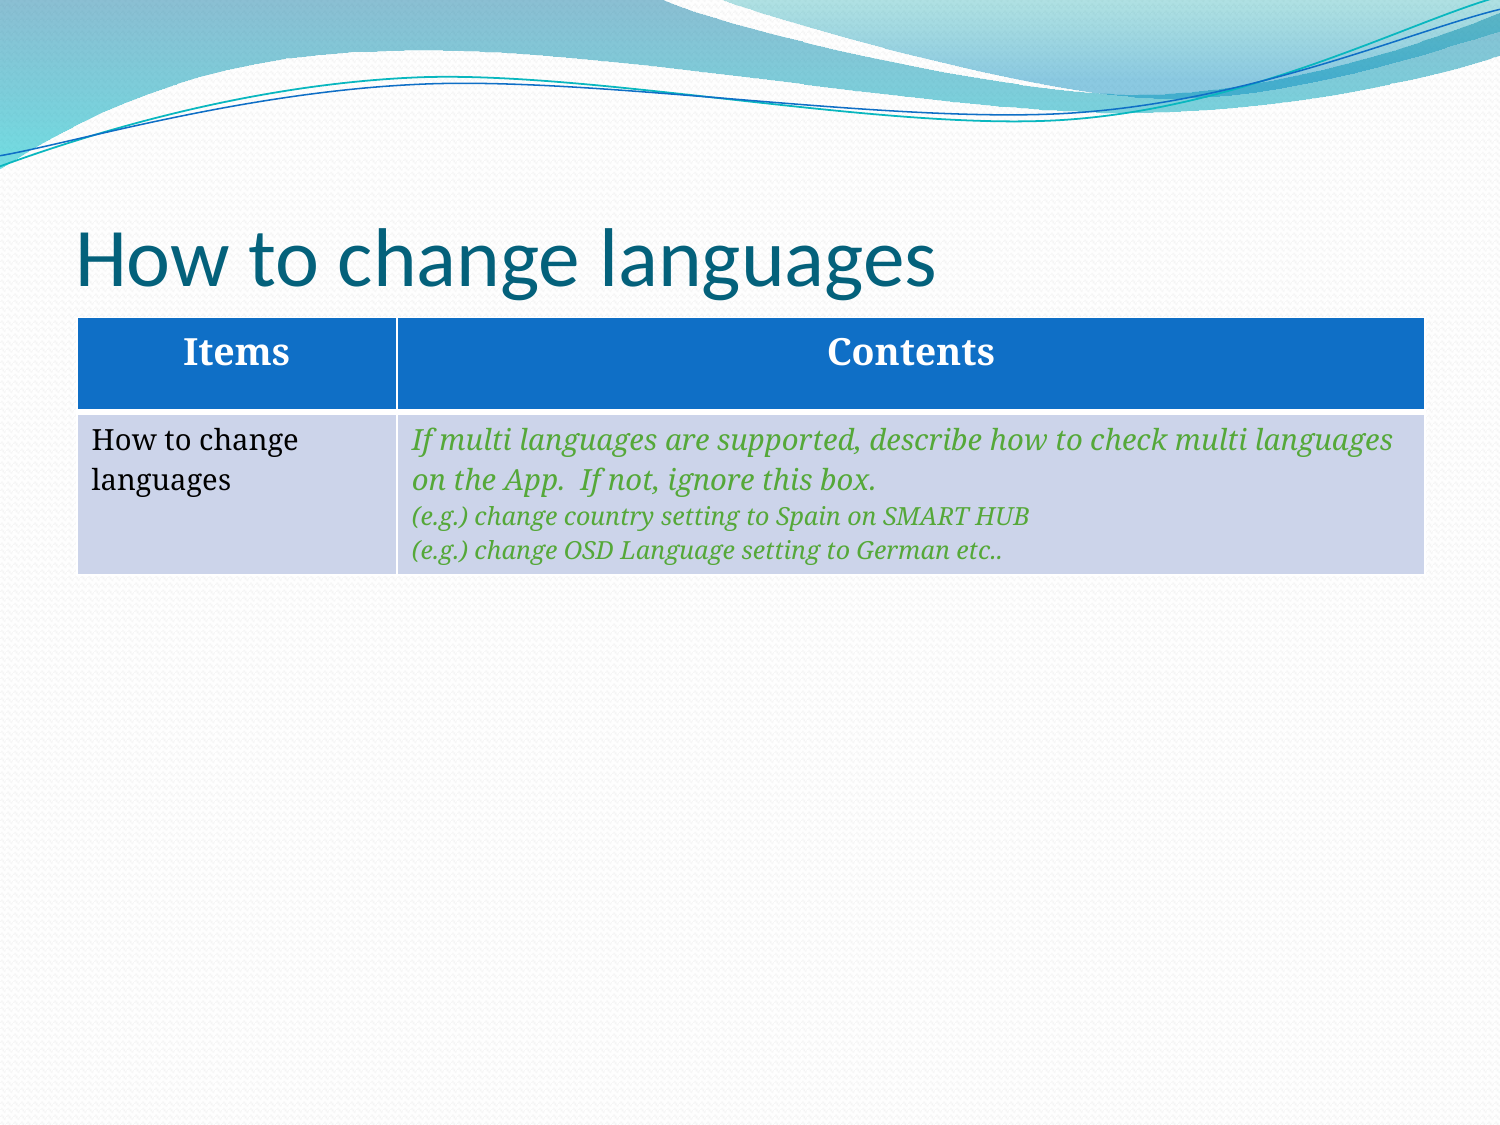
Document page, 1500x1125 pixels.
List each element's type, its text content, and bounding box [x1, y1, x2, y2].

title How to change languages [75, 115, 1425, 303]
table_cell How to change languages [78, 415, 396, 574]
table_header Contents [398, 318, 1424, 409]
table_header Items [78, 318, 396, 409]
table_cell If multi languages are supported, describe how to check multi languages on the App. If not, ignore this box. (e.g.) change country setting to Spain on SMART HUB (e.g.) change OSD Language setting to German etc.. [398, 415, 1424, 574]
